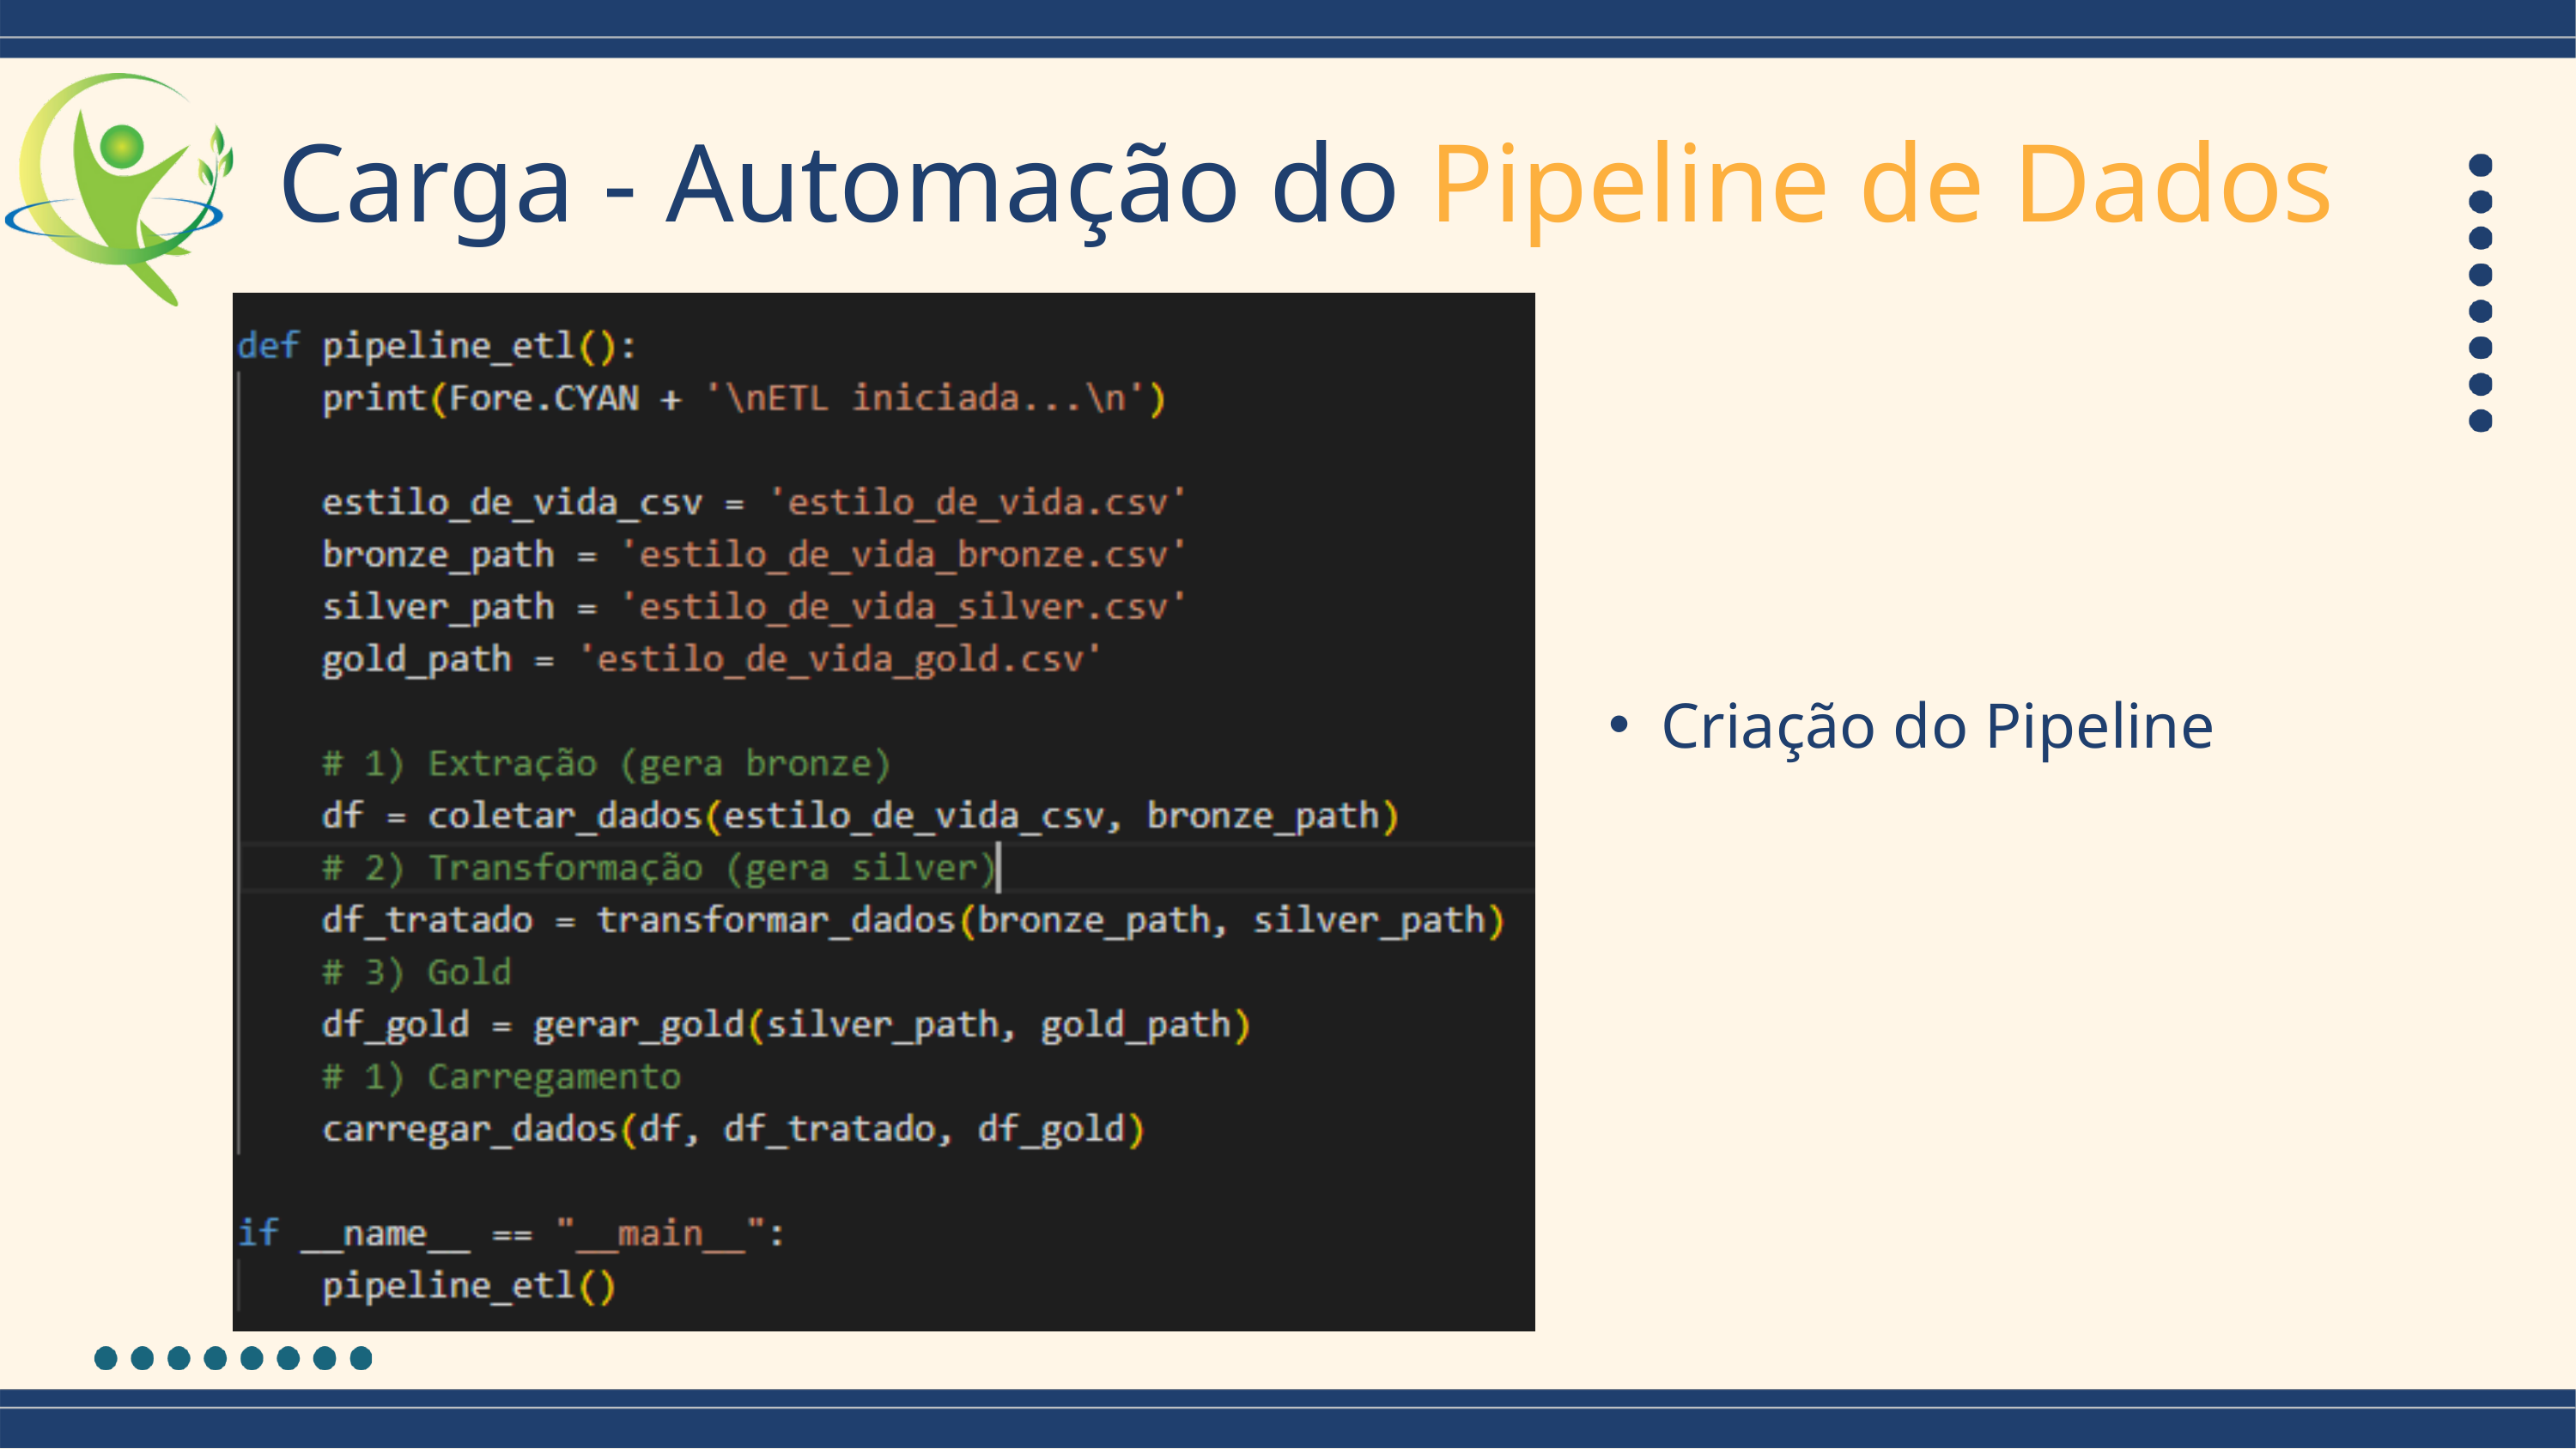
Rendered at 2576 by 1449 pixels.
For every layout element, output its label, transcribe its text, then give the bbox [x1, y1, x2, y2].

text_box Carga - Automação do Pipeline de Dados [277, 114, 2385, 244]
text_box [4, 73, 234, 306]
text_box [94, 1346, 373, 1370]
text_box [0, 0, 2576, 1448]
text_box [2469, 151, 2493, 434]
picture [233, 293, 1535, 1331]
text_box Criação do Pipeline [1556, 686, 2312, 761]
